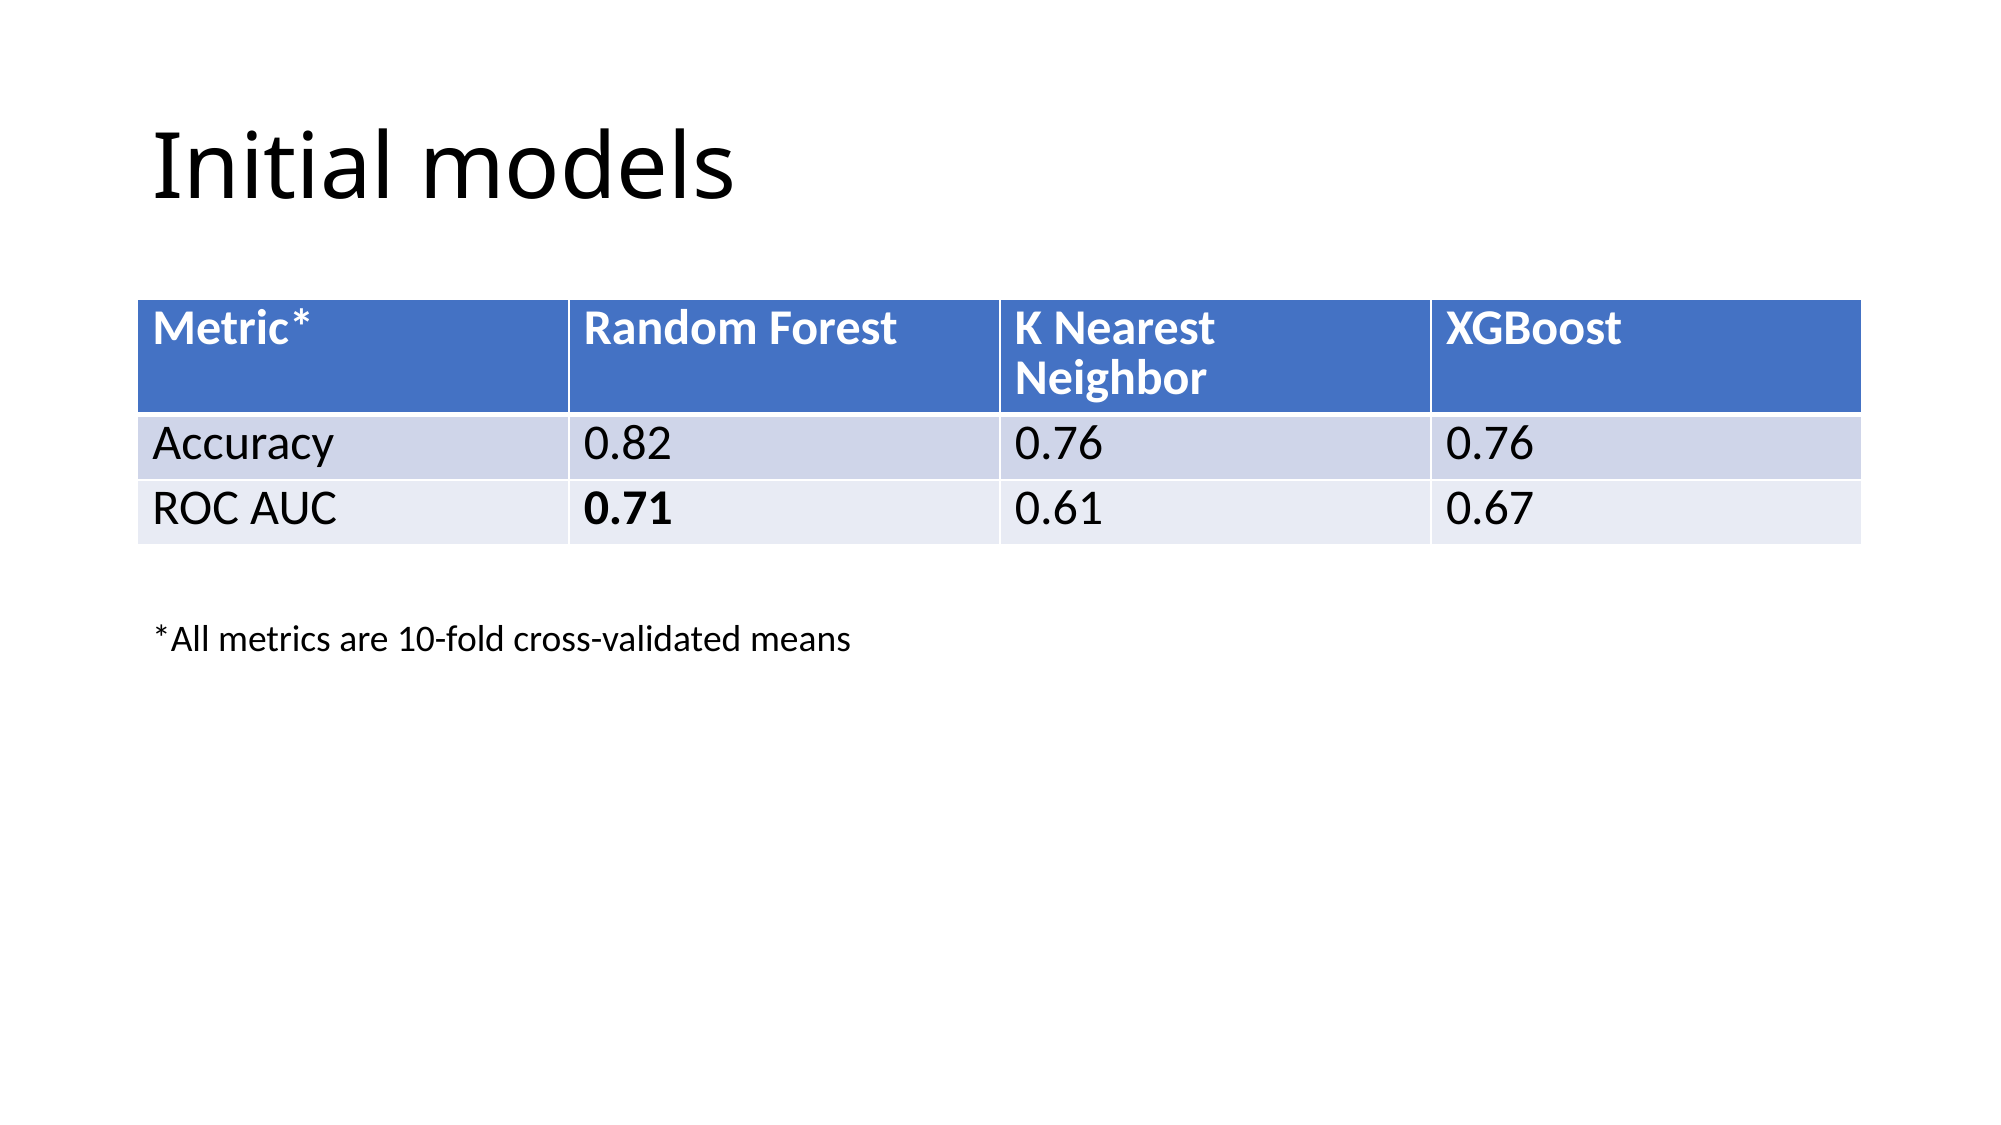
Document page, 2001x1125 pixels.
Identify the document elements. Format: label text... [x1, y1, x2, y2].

table_cell 0.76 [1432, 417, 1861, 479]
table_cell 0.67 [1432, 481, 1861, 544]
table_header Random Forest [570, 300, 999, 412]
table_cell Accuracy [138, 417, 568, 479]
table_header XGBoost [1432, 300, 1861, 412]
title Initial models [137, 59, 1863, 278]
table_cell 0.76 [1001, 417, 1430, 479]
table_header Metric* [138, 300, 568, 412]
table_cell 0.61 [1001, 481, 1430, 544]
table_header K Nearest Neighbor [1001, 300, 1430, 412]
table_cell 0.82 [570, 417, 999, 479]
table_cell 0.71 [570, 481, 999, 544]
text_box *All metrics are 10-fold cross-validated means [137, 606, 1265, 667]
table_cell ROC AUC [138, 481, 568, 544]
